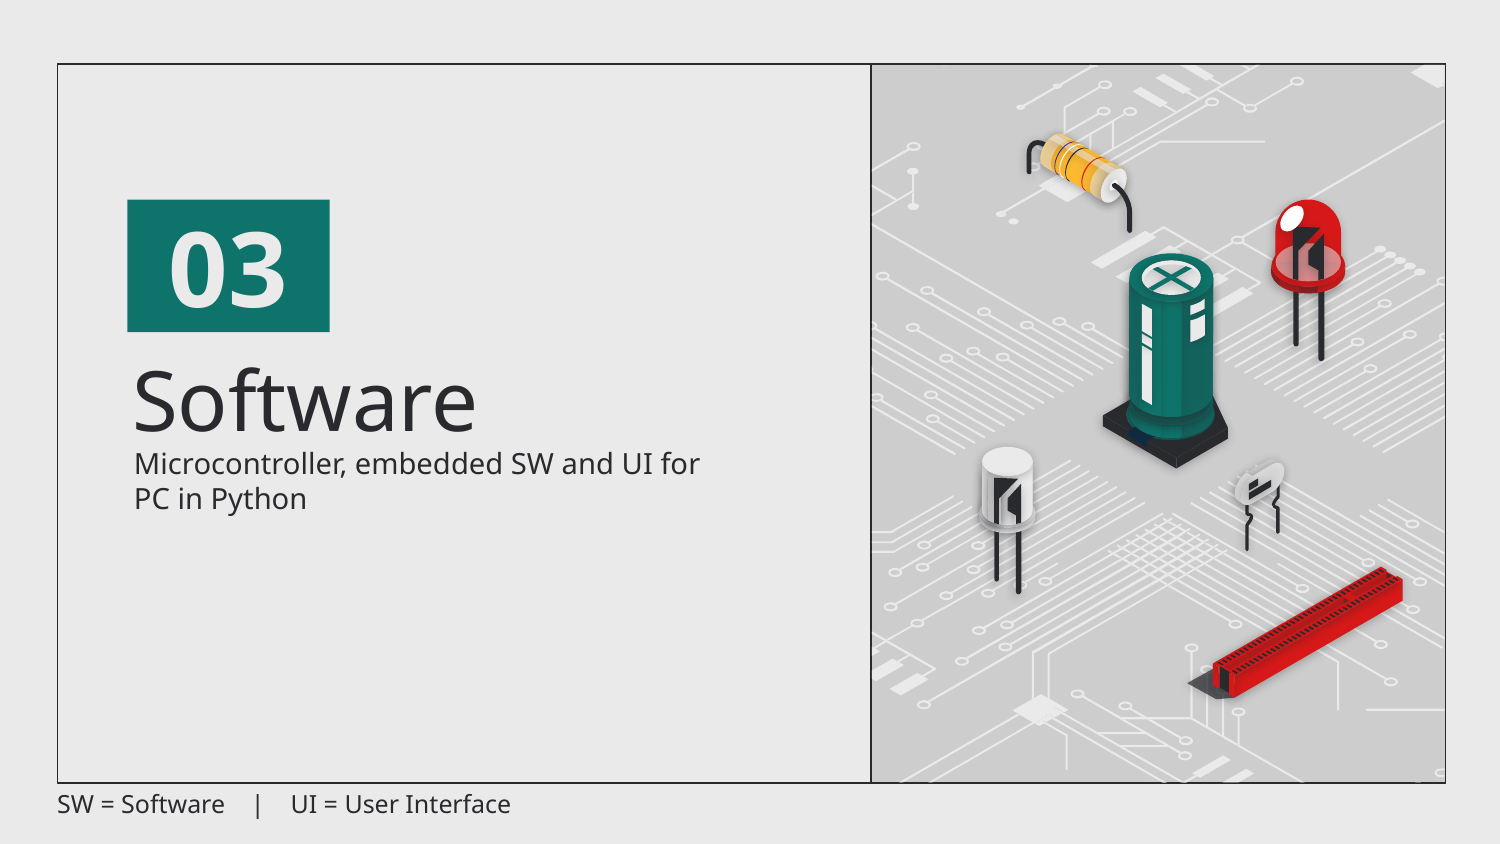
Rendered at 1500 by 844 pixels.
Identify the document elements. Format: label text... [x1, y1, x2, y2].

subtitle Microcontroller, embedded SW and UI for PC in Python [118, 430, 728, 518]
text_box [870, 63, 1446, 784]
text_box SW = Software | UI = User Interface [41, 784, 1431, 822]
title 03 [127, 199, 330, 333]
title Software [116, 333, 726, 441]
